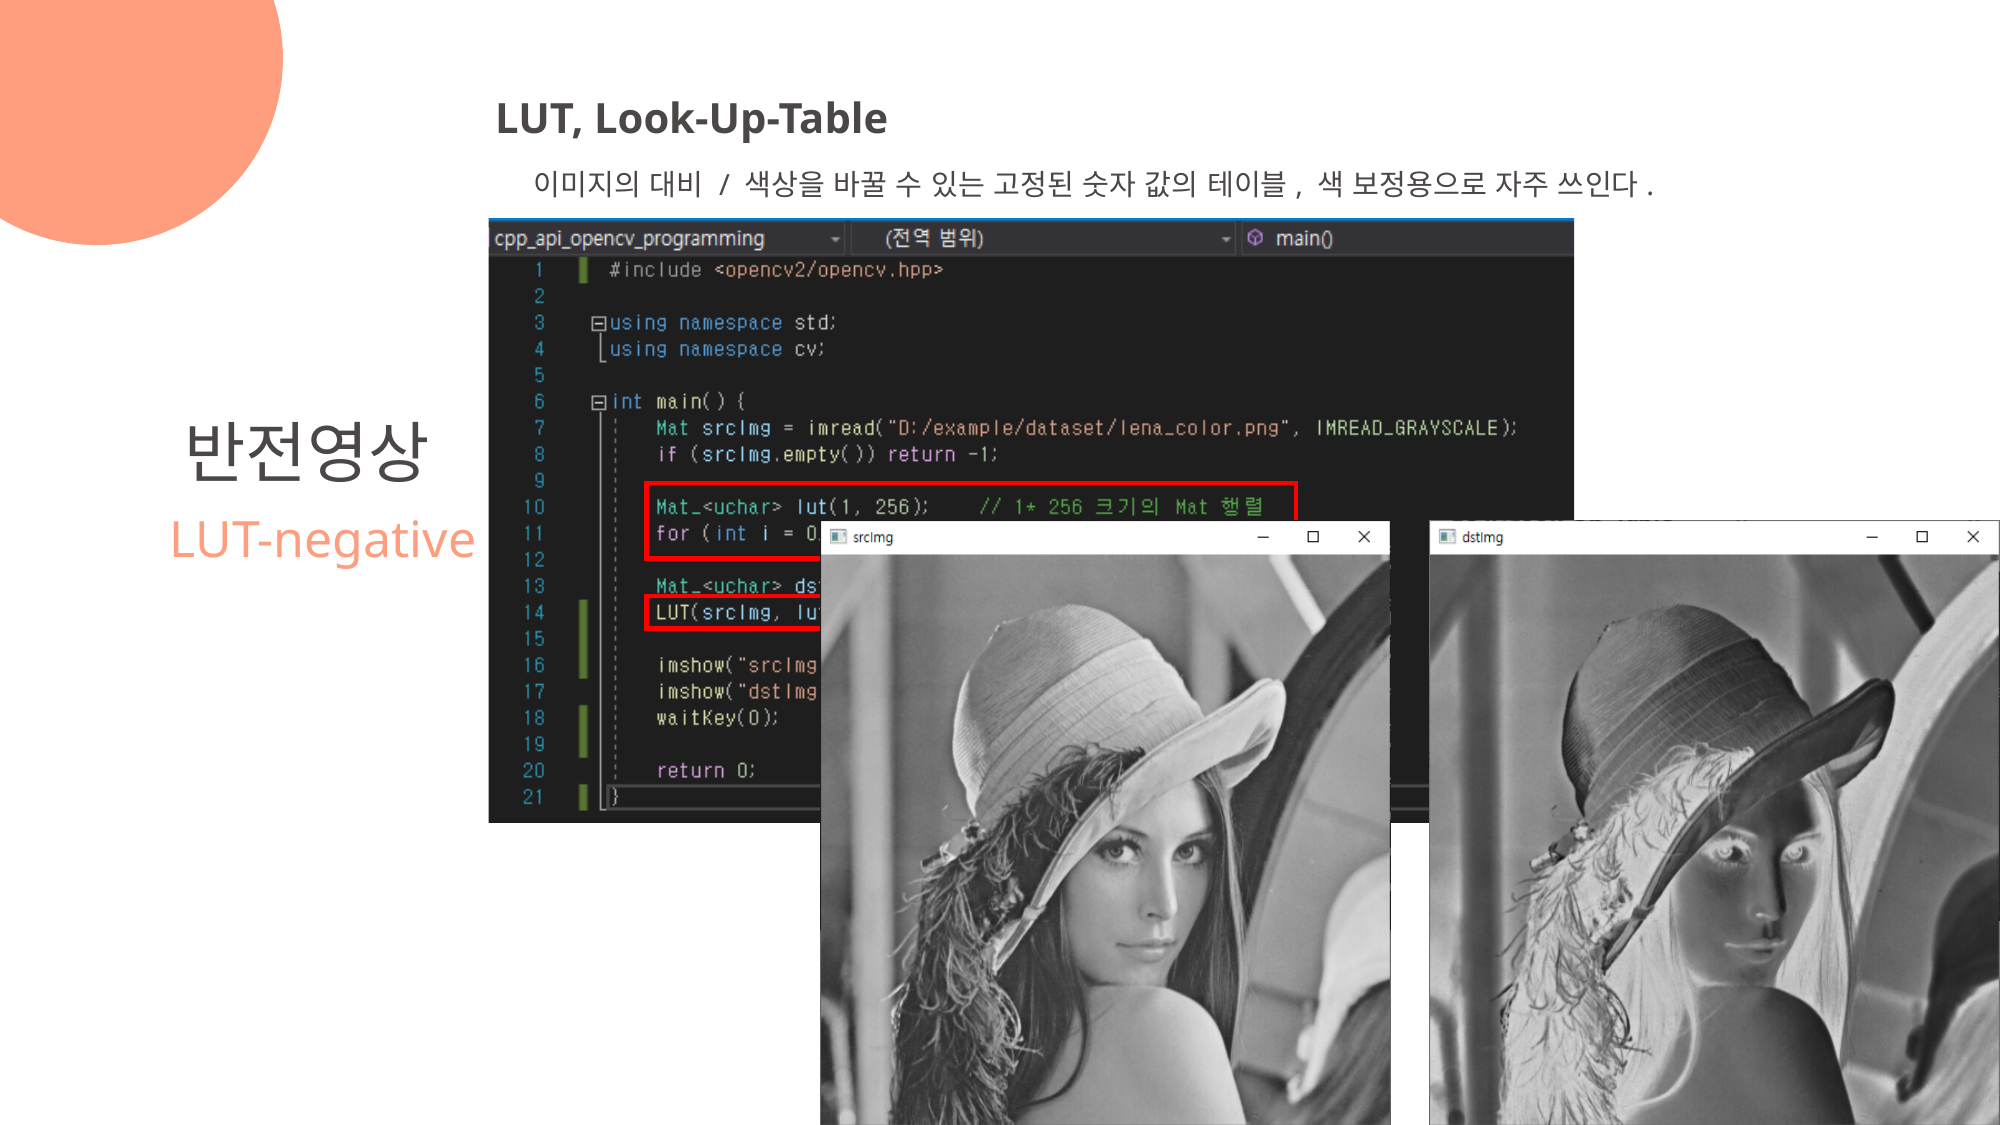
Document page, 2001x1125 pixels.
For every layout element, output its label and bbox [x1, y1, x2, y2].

picture [488, 218, 2000, 1125]
text_box [481, 84, 1706, 210]
text_box [157, 403, 488, 576]
text_box [0, 0, 284, 247]
